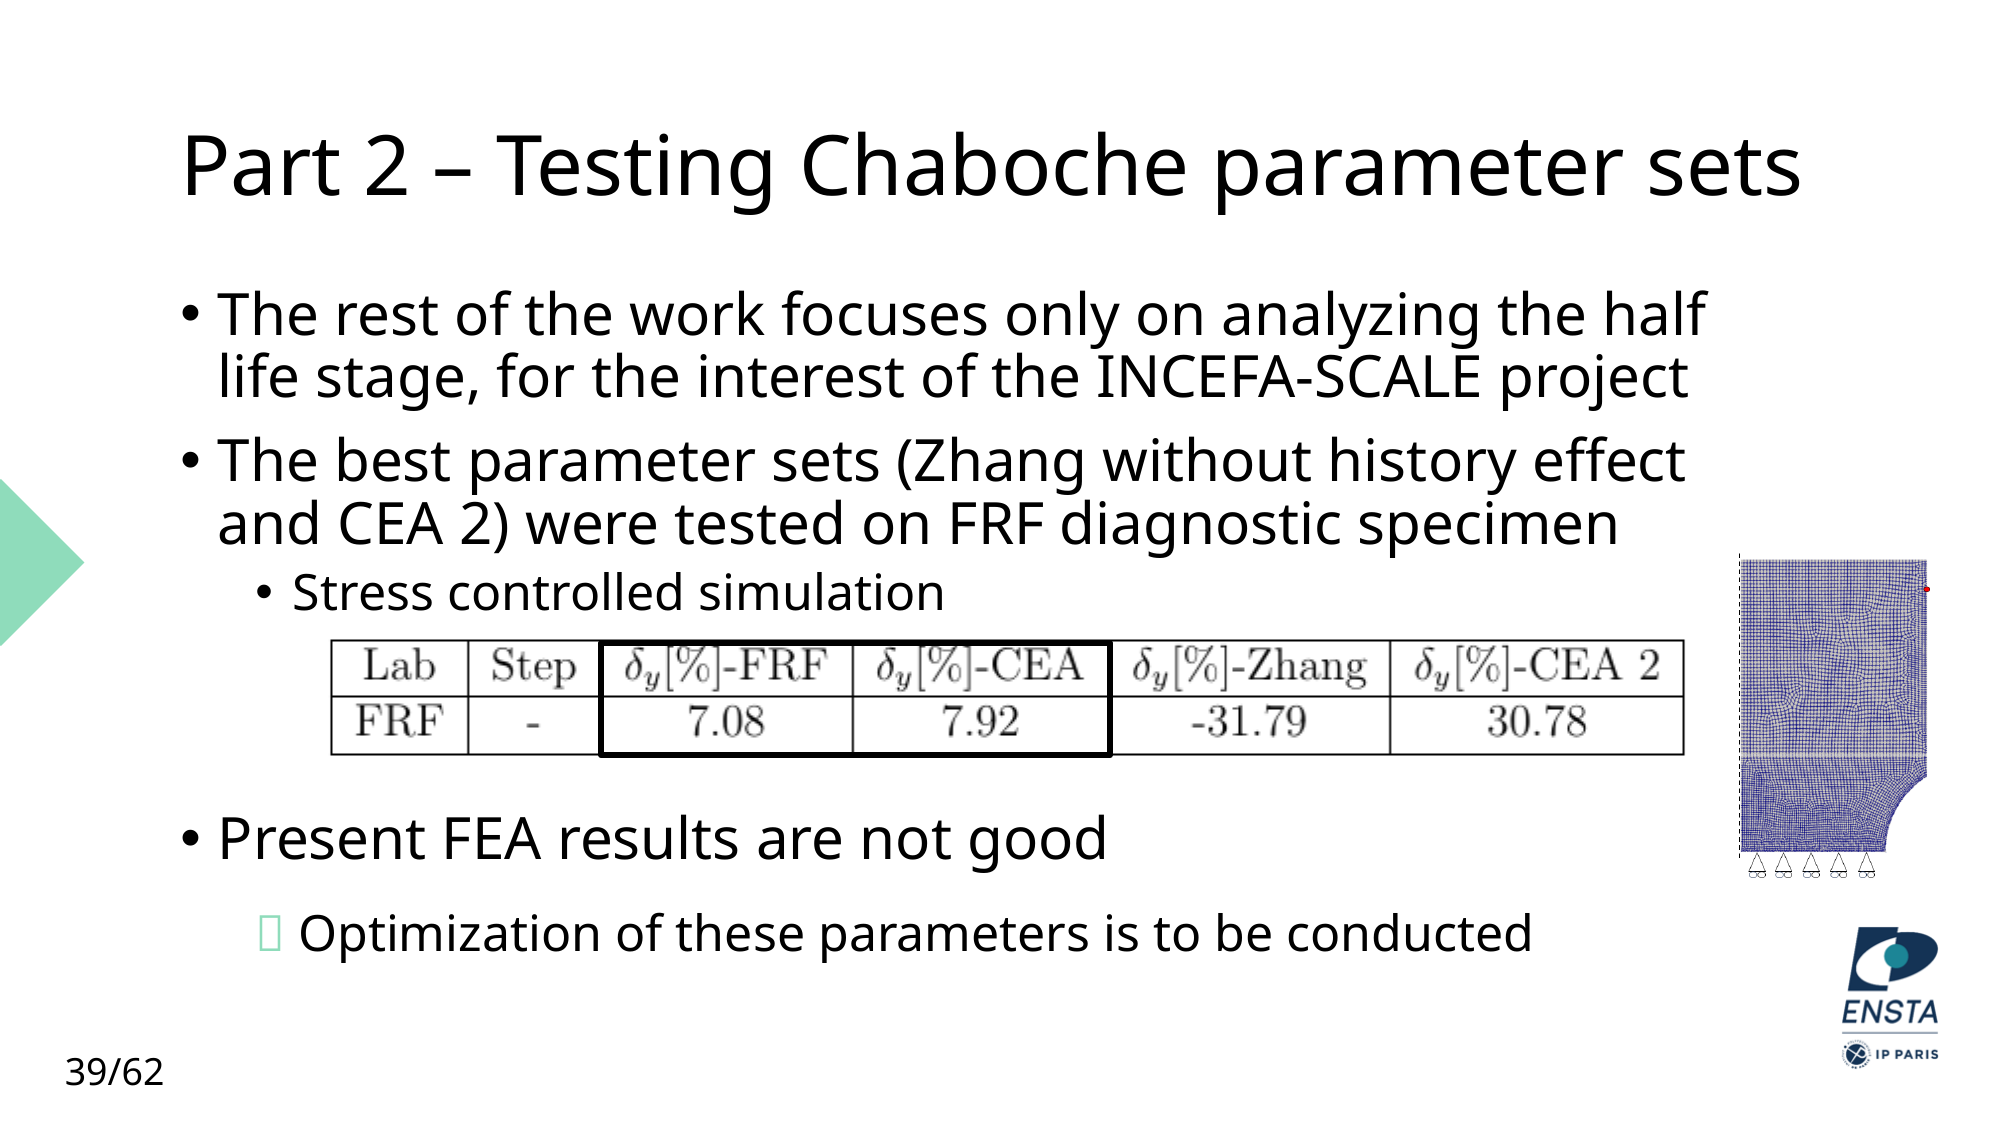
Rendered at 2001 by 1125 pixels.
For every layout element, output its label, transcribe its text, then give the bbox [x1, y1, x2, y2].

text_box 39/62 [50, 1040, 180, 1100]
picture [327, 636, 1693, 762]
picture [1830, 915, 1950, 1081]
list The rest of the work focuses only on analyzing the half life stage, for the interest of the INCEFA-SCALE project The best parameter sets (Zhang without history effect and CEA 2) were tested on FRF diagnostic specimen Stress controlled simulation Present FEA results are not good  Optimization of these parameters is to be conducted [165, 278, 1819, 1043]
picture [1731, 542, 1938, 881]
title Part 2 – Testing Chaboche parameter sets [165, 59, 1946, 278]
